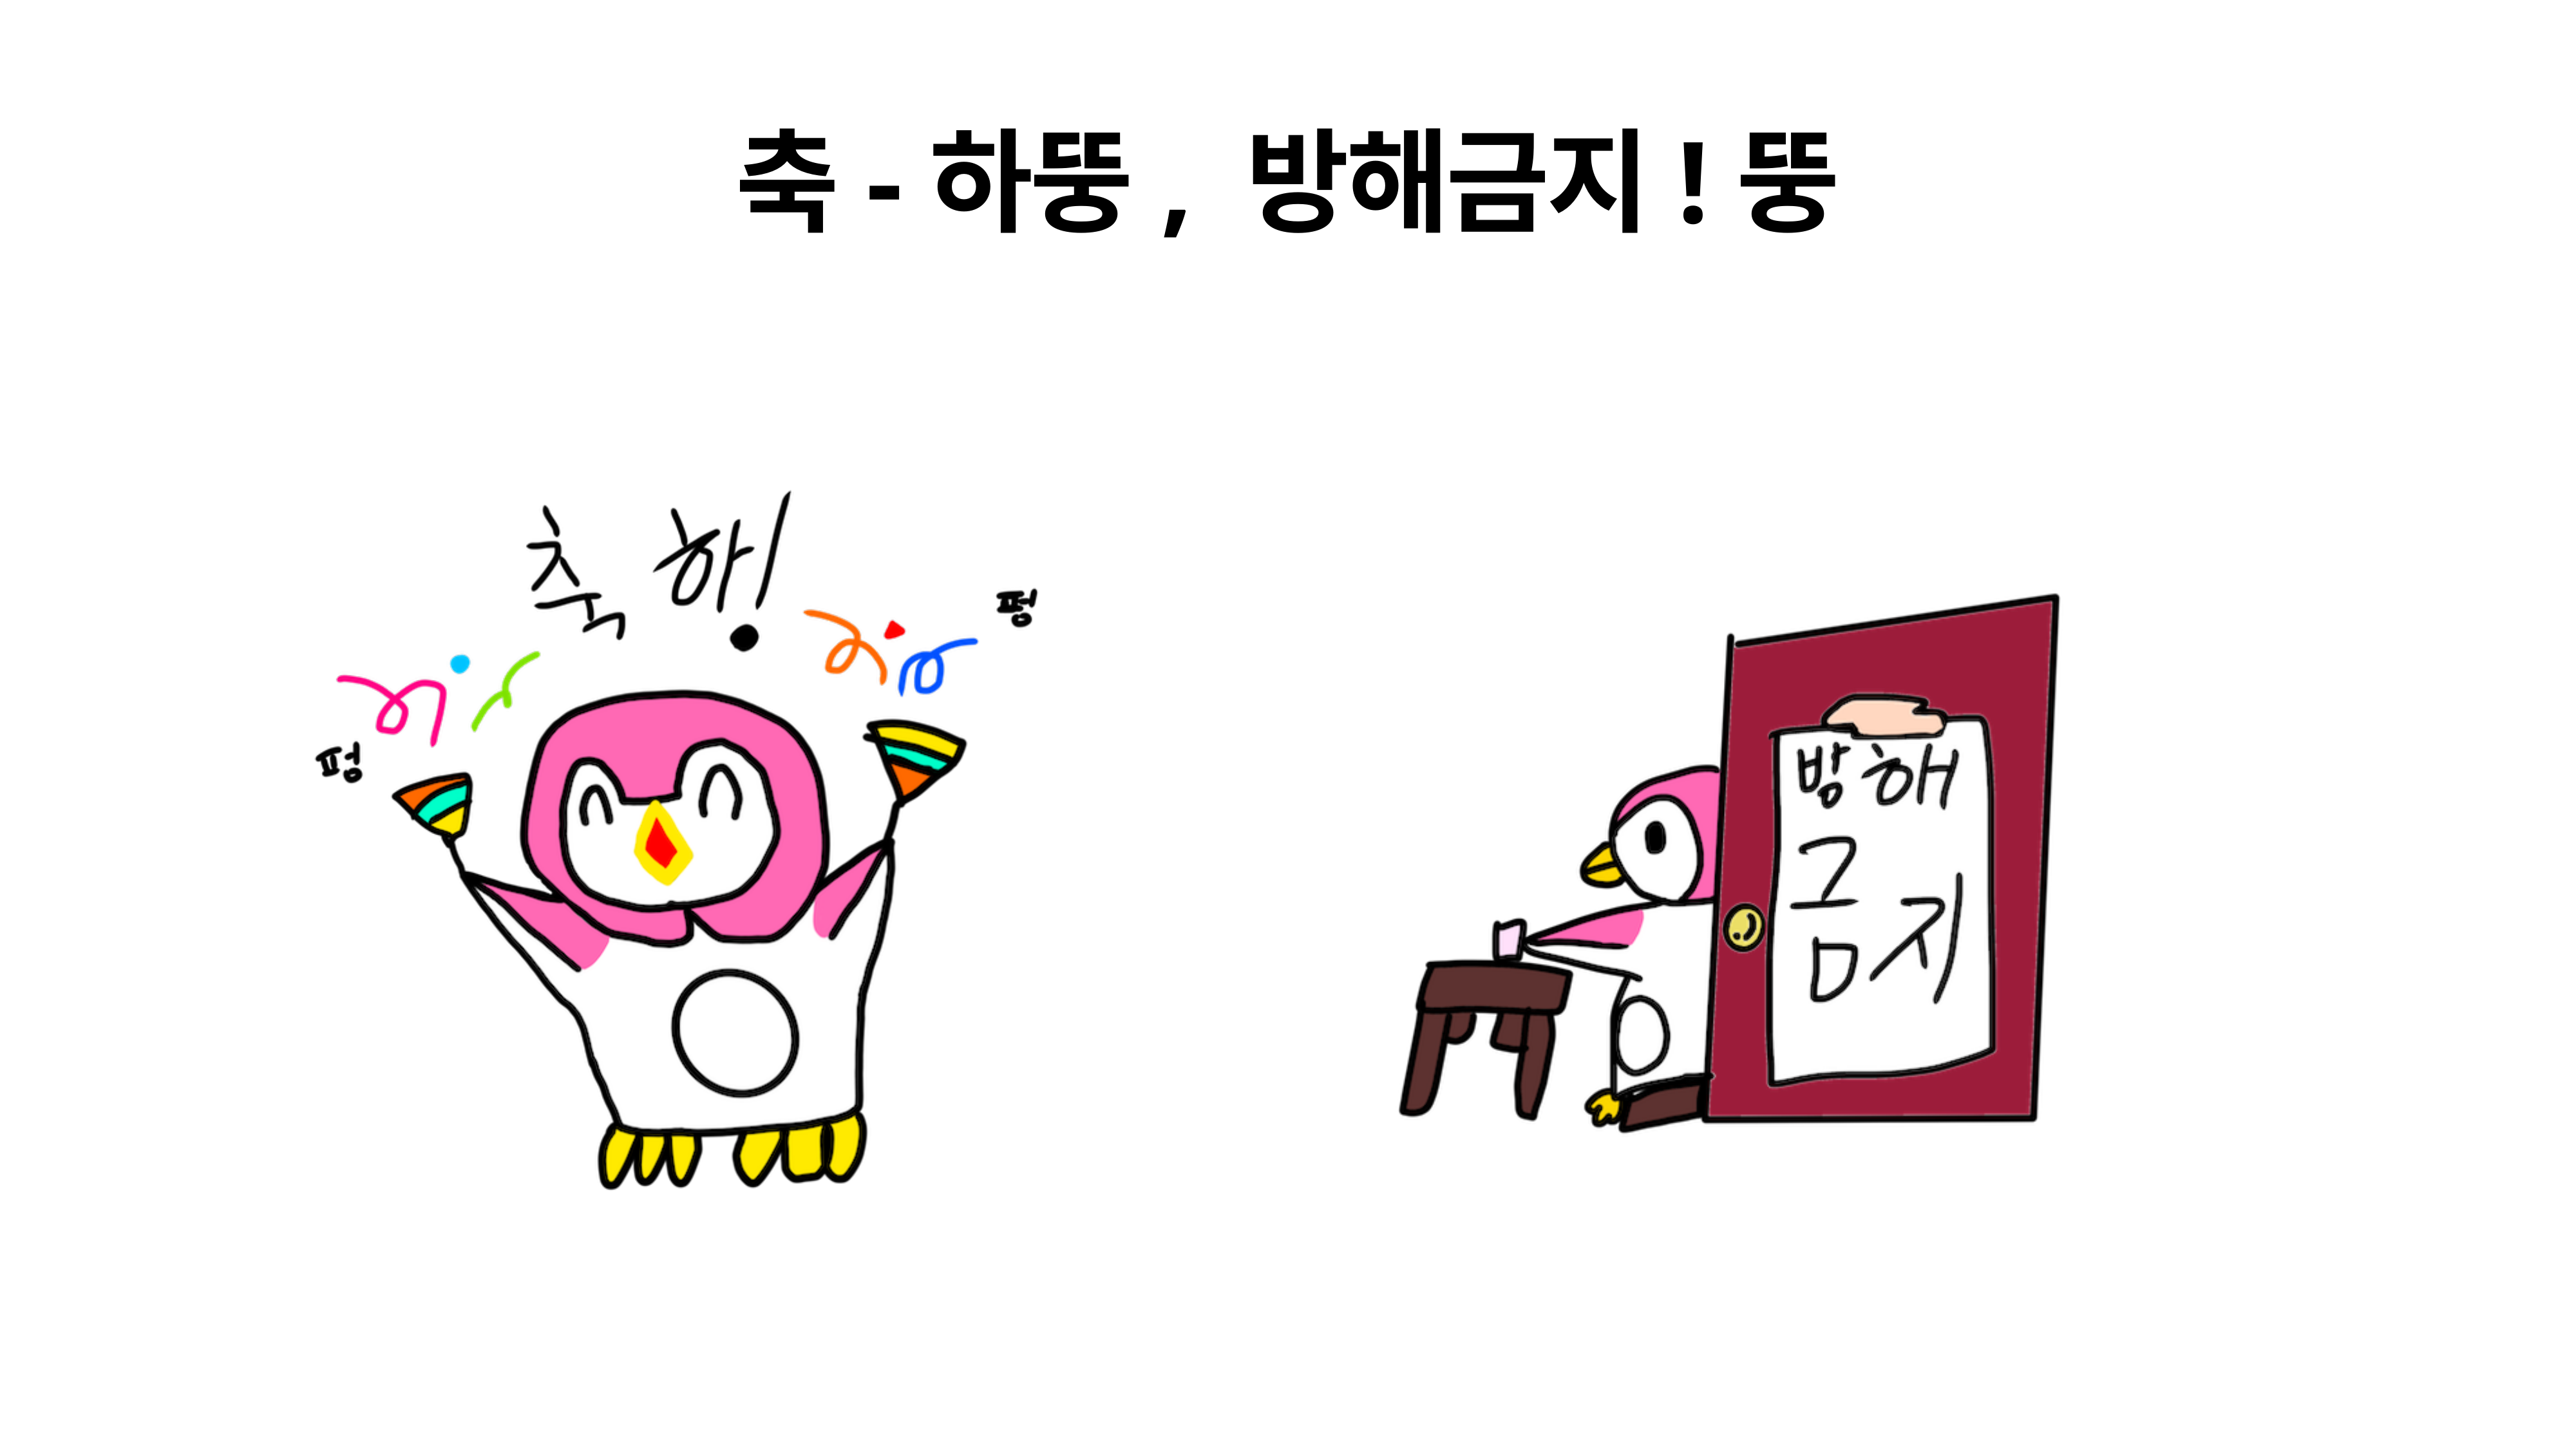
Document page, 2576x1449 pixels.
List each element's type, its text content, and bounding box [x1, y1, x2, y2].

picture [1316, 484, 2175, 1343]
picture [286, 442, 1070, 1226]
title 축-하뚱, 방해금지!뚱 [133, 85, 2443, 251]
